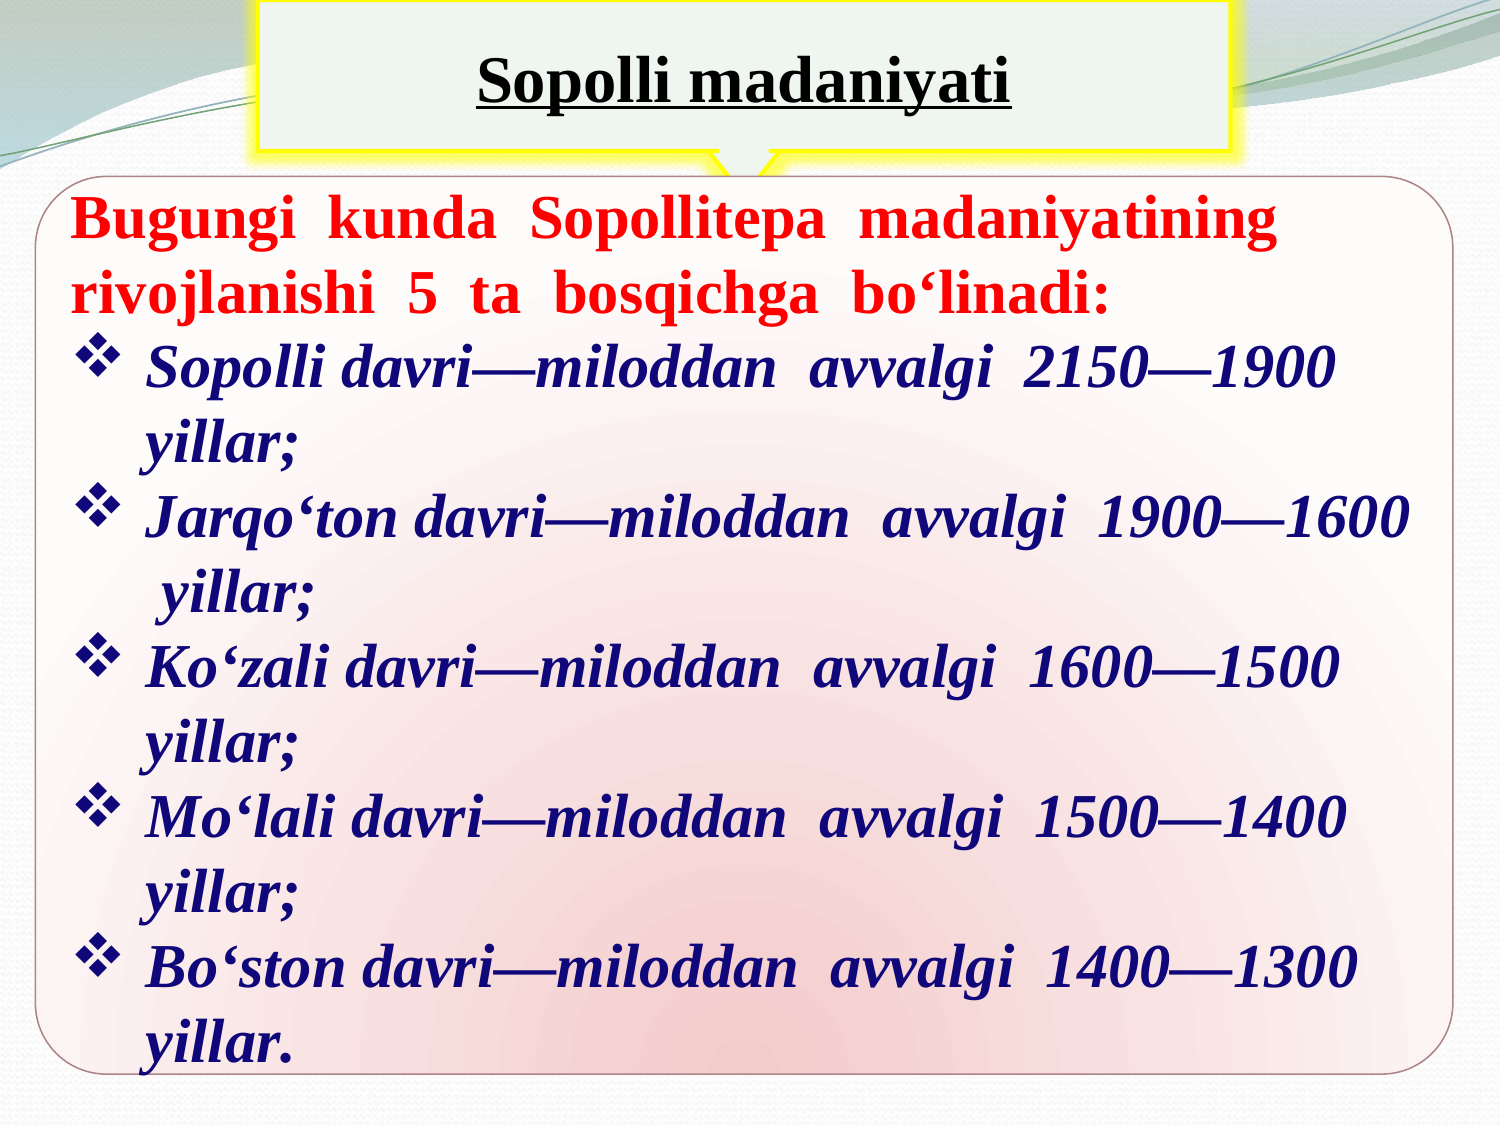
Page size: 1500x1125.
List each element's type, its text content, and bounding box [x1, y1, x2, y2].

picture [168, 100, 243, 117]
text_box Sopolli madaniyati [255, 0, 1233, 175]
text_box Bugungi kunda Sopollitepa madaniyatining rivojlanishi 5 ta bosqichga bo‘linadi: Sopolli davri—miloddan avvalgi 2150—1900 yillar; Jarqo‘ton davri—miloddan avvalgi 1900—1600 yillar; Ko‘zali davri—miloddan avvalgi 1600—1500 yillar; Mo‘lali davri—miloddan avvalgi 1500—1400 yillar; Bo‘ston davri—miloddan avvalgi 1400—1300 yillar. [34, 175, 1454, 1075]
picture [24, 146, 53, 156]
picture [0, 56, 1500, 1125]
picture [40, 67, 243, 146]
